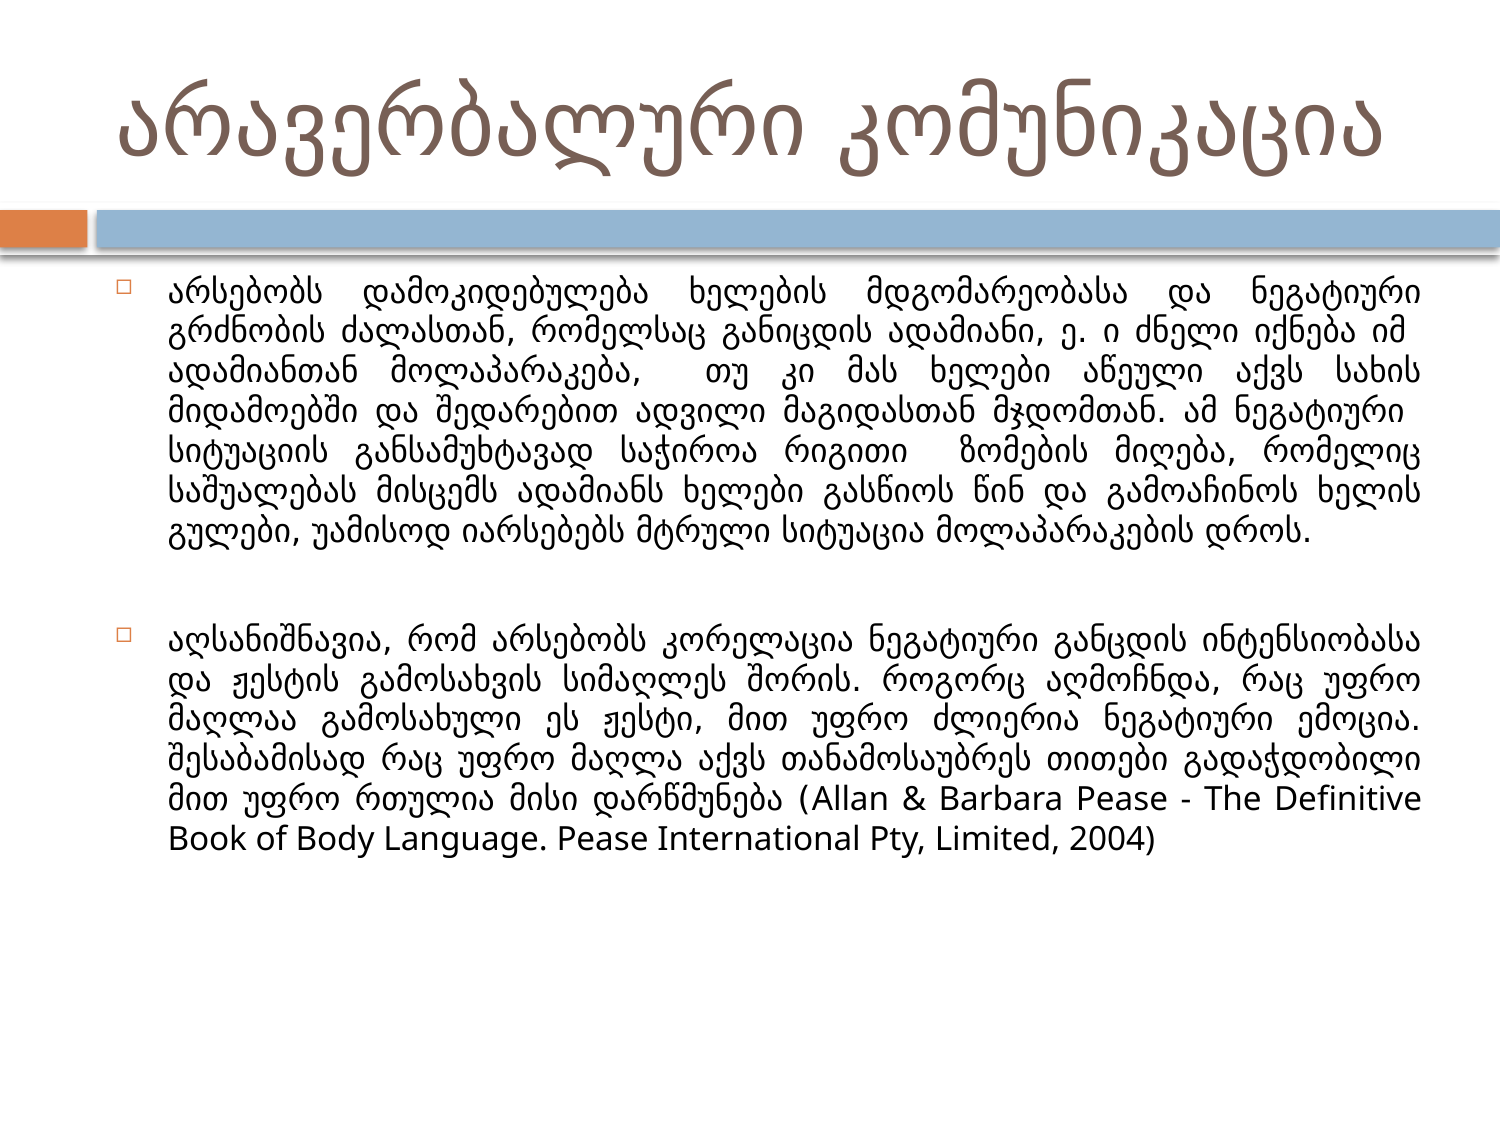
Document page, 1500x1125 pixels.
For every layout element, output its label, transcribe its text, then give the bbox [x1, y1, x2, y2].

list არსებობს დამოკიდებულება ხელების მდგომარეობასა და ნეგატიური გრძნობის ძალასთან, რომელსაც განიცდის ადამიანი, ე. ი ძნელი იქნება იმ ადამიანთან მოლაპარაკება, თუ კი მას ხელები აწეული აქვს სახის მიდამოებში და შედარებით ადვილი მაგიდასთან მჯდომთან. ამ ნეგატიური სიტუაციის განსამუხტავად საჭიროა რიგითი ზომების მიღება, რომელიც საშუალებას მისცემს ადამიანს ხელები გასწიოს წინ და გამოაჩინოს ხელის გულები, უამისოდ იარსებებს მტრული სიტუაცია მოლაპარაკების დროს. აღსანიშნავია, რომ არსებობს კორელაცია ნეგატიური განცდის ინტენსიობასა და ჟესტის გამოსახვის სიმაღლეს შორის. როგორც აღმოჩნდა, რაც უფრო მაღლაა გამოსახული ეს ჟესტი, მით უფრო ძლიერია ნეგატიური ემოცია. შესაბამისად რაც უფრო მაღლა აქვს თანამოსაუბრეს თითები გადაჭდობილი მით უფრო რთულია მისი დარწმუნება (Allan & Barbara Pease - The Definitive Book of Body Language. Pease International Pty, Limited, 2004) [100, 262, 1438, 1000]
title არავერბალური კომუნიკაცია [100, 37, 1438, 200]
